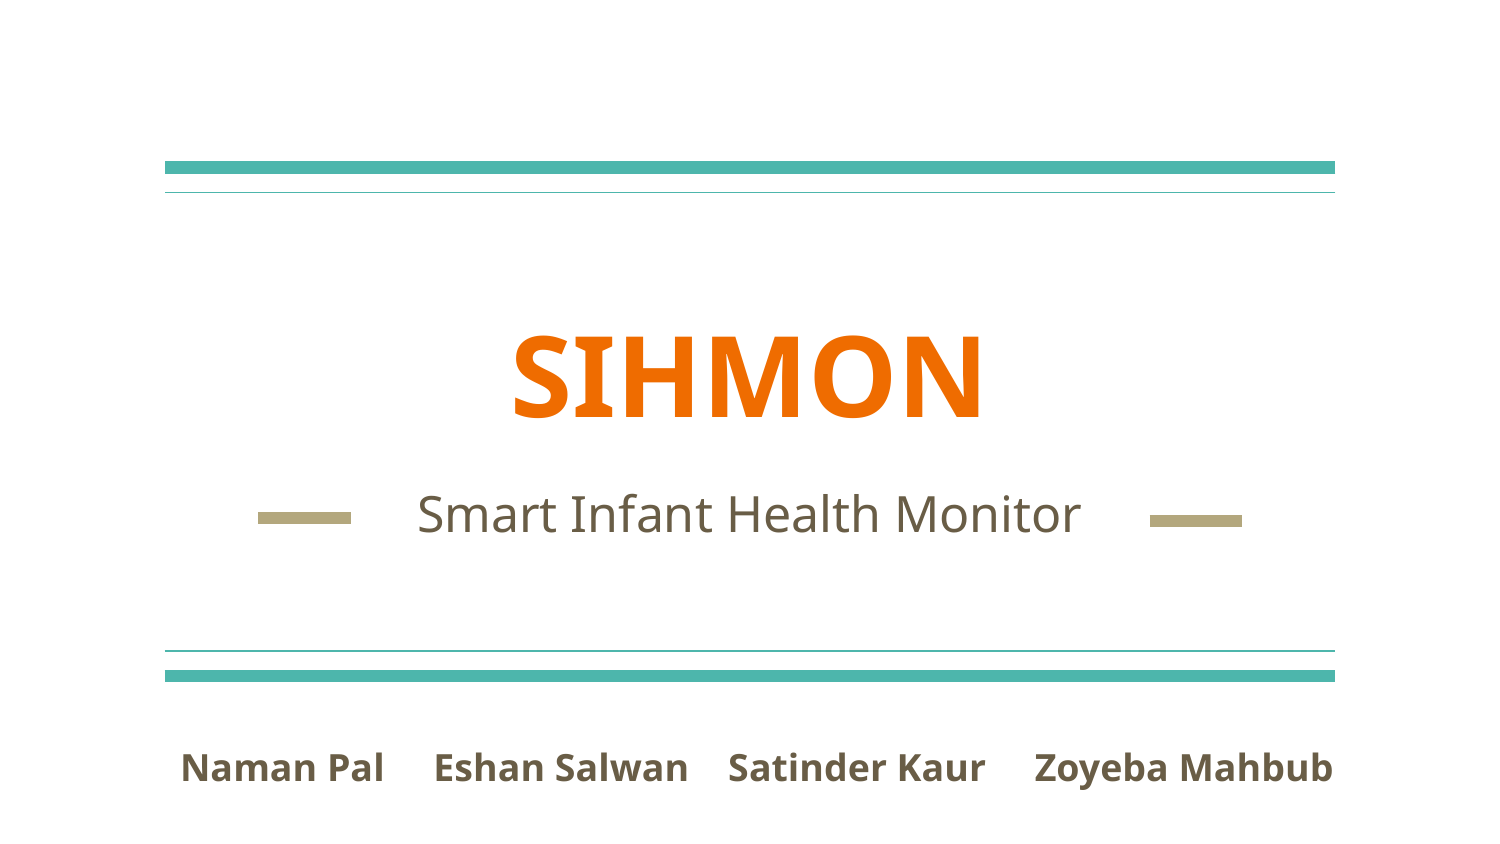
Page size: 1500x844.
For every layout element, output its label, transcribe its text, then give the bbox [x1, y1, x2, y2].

text_box Naman Pal Eshan Salwan Satinder Kaur Zoyeba Mahbub [155, 728, 1358, 803]
subtitle Smart Infant Health Monitor [350, 467, 1150, 598]
title SIHMON [164, 287, 1336, 456]
